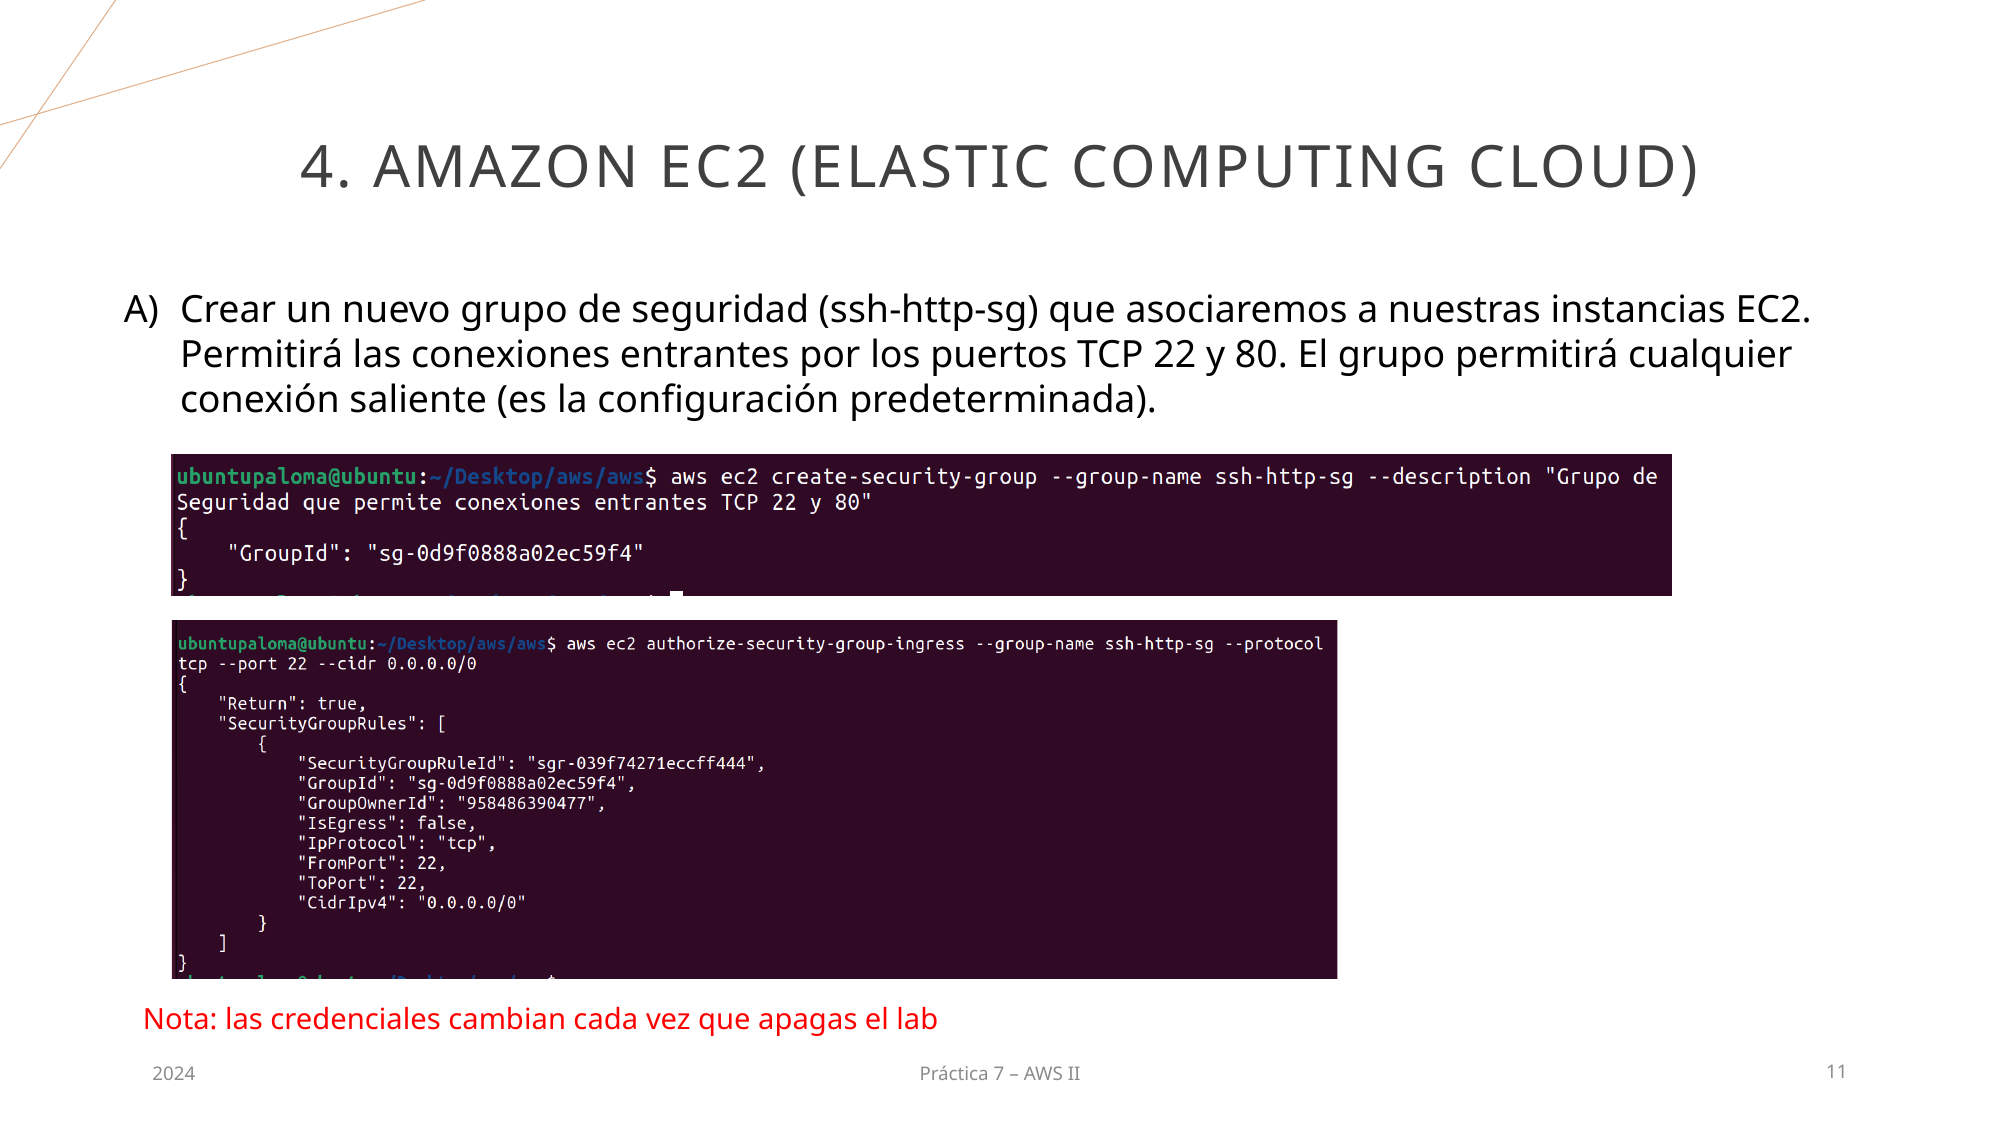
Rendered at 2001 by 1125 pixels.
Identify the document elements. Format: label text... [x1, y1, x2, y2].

picture [171, 620, 1338, 979]
picture [171, 454, 1672, 596]
slide_number 11 [1412, 1042, 1863, 1103]
footer Práctica 7 – AWS II [662, 1042, 1338, 1103]
title 4. Amazon EC2 (Elastic Computing Cloud) [137, 59, 1863, 277]
text_box Crear un nuevo grupo de seguridad (ssh-http-sg) que asociaremos a nuestras instancias EC2. Permitirá las conexiones entrantes por los puertos TCP 22 y 80. El grupo permitirá cualquier conexión saliente (es la configuración predeterminada). [108, 277, 1954, 427]
text_box Nota: las credenciales cambian cada vez que apagas el lab [128, 993, 954, 1044]
slide_number 2024 [137, 1044, 588, 1103]
